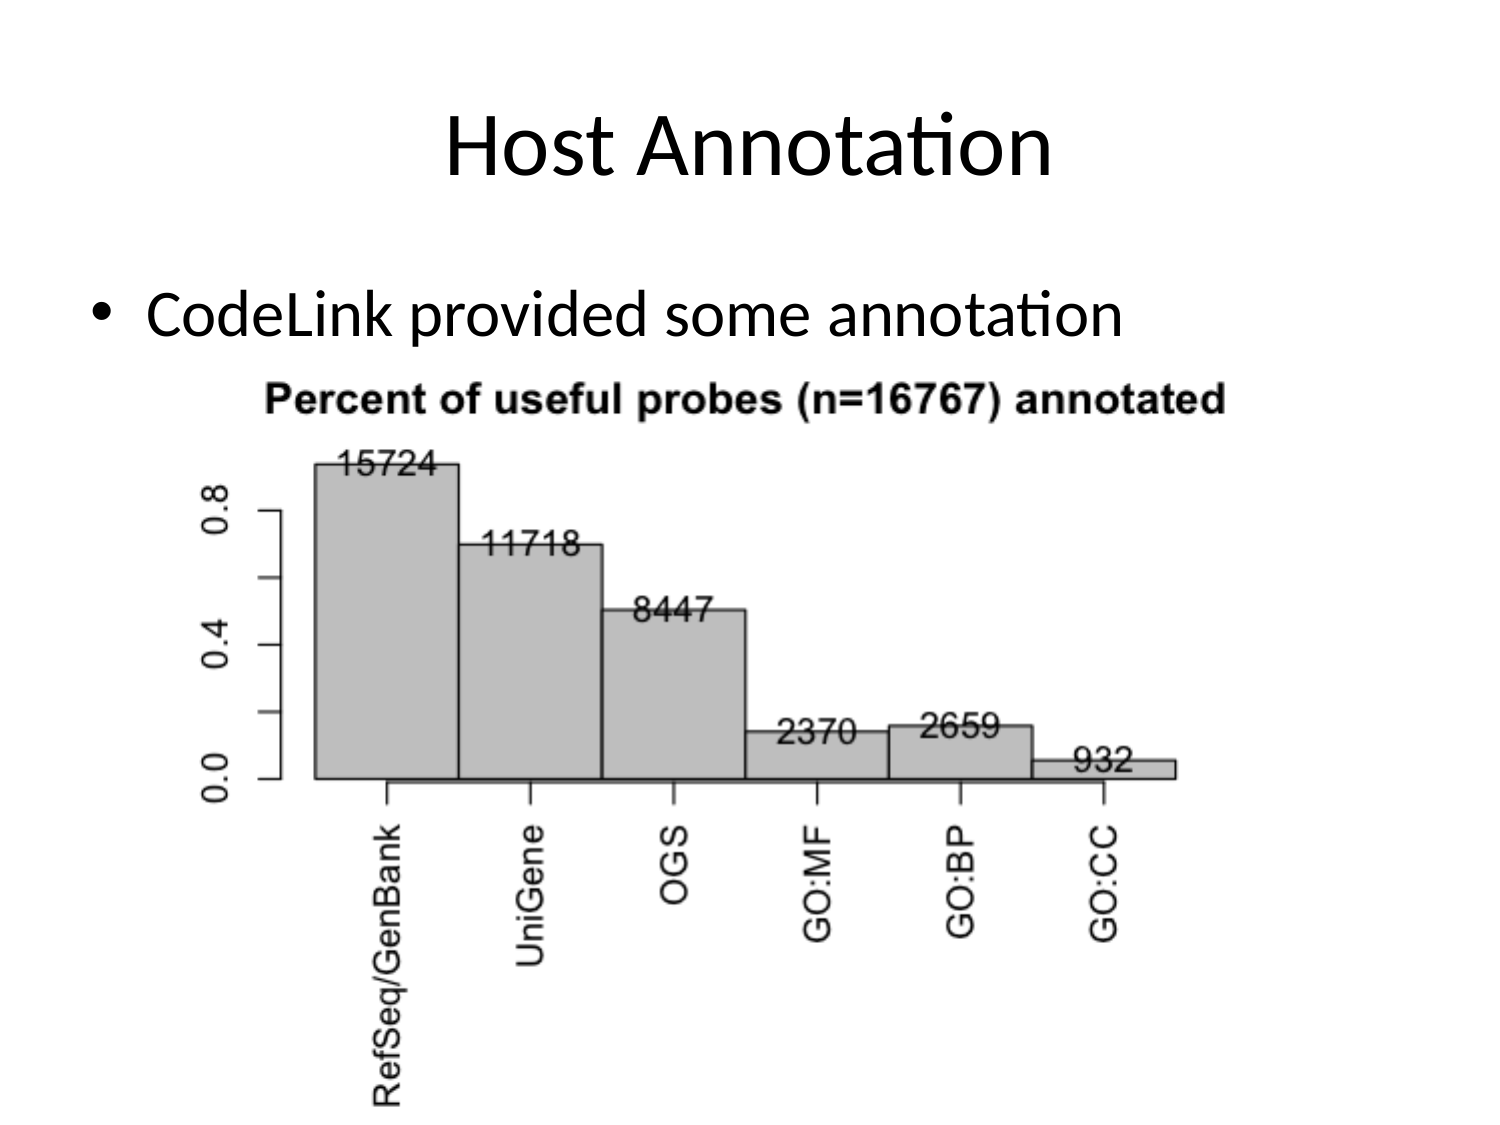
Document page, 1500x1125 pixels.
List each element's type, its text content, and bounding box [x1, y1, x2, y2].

picture [180, 356, 1242, 1125]
title Host Annotation [75, 45, 1425, 233]
list CodeLink provided some annotation [75, 262, 1425, 1005]
